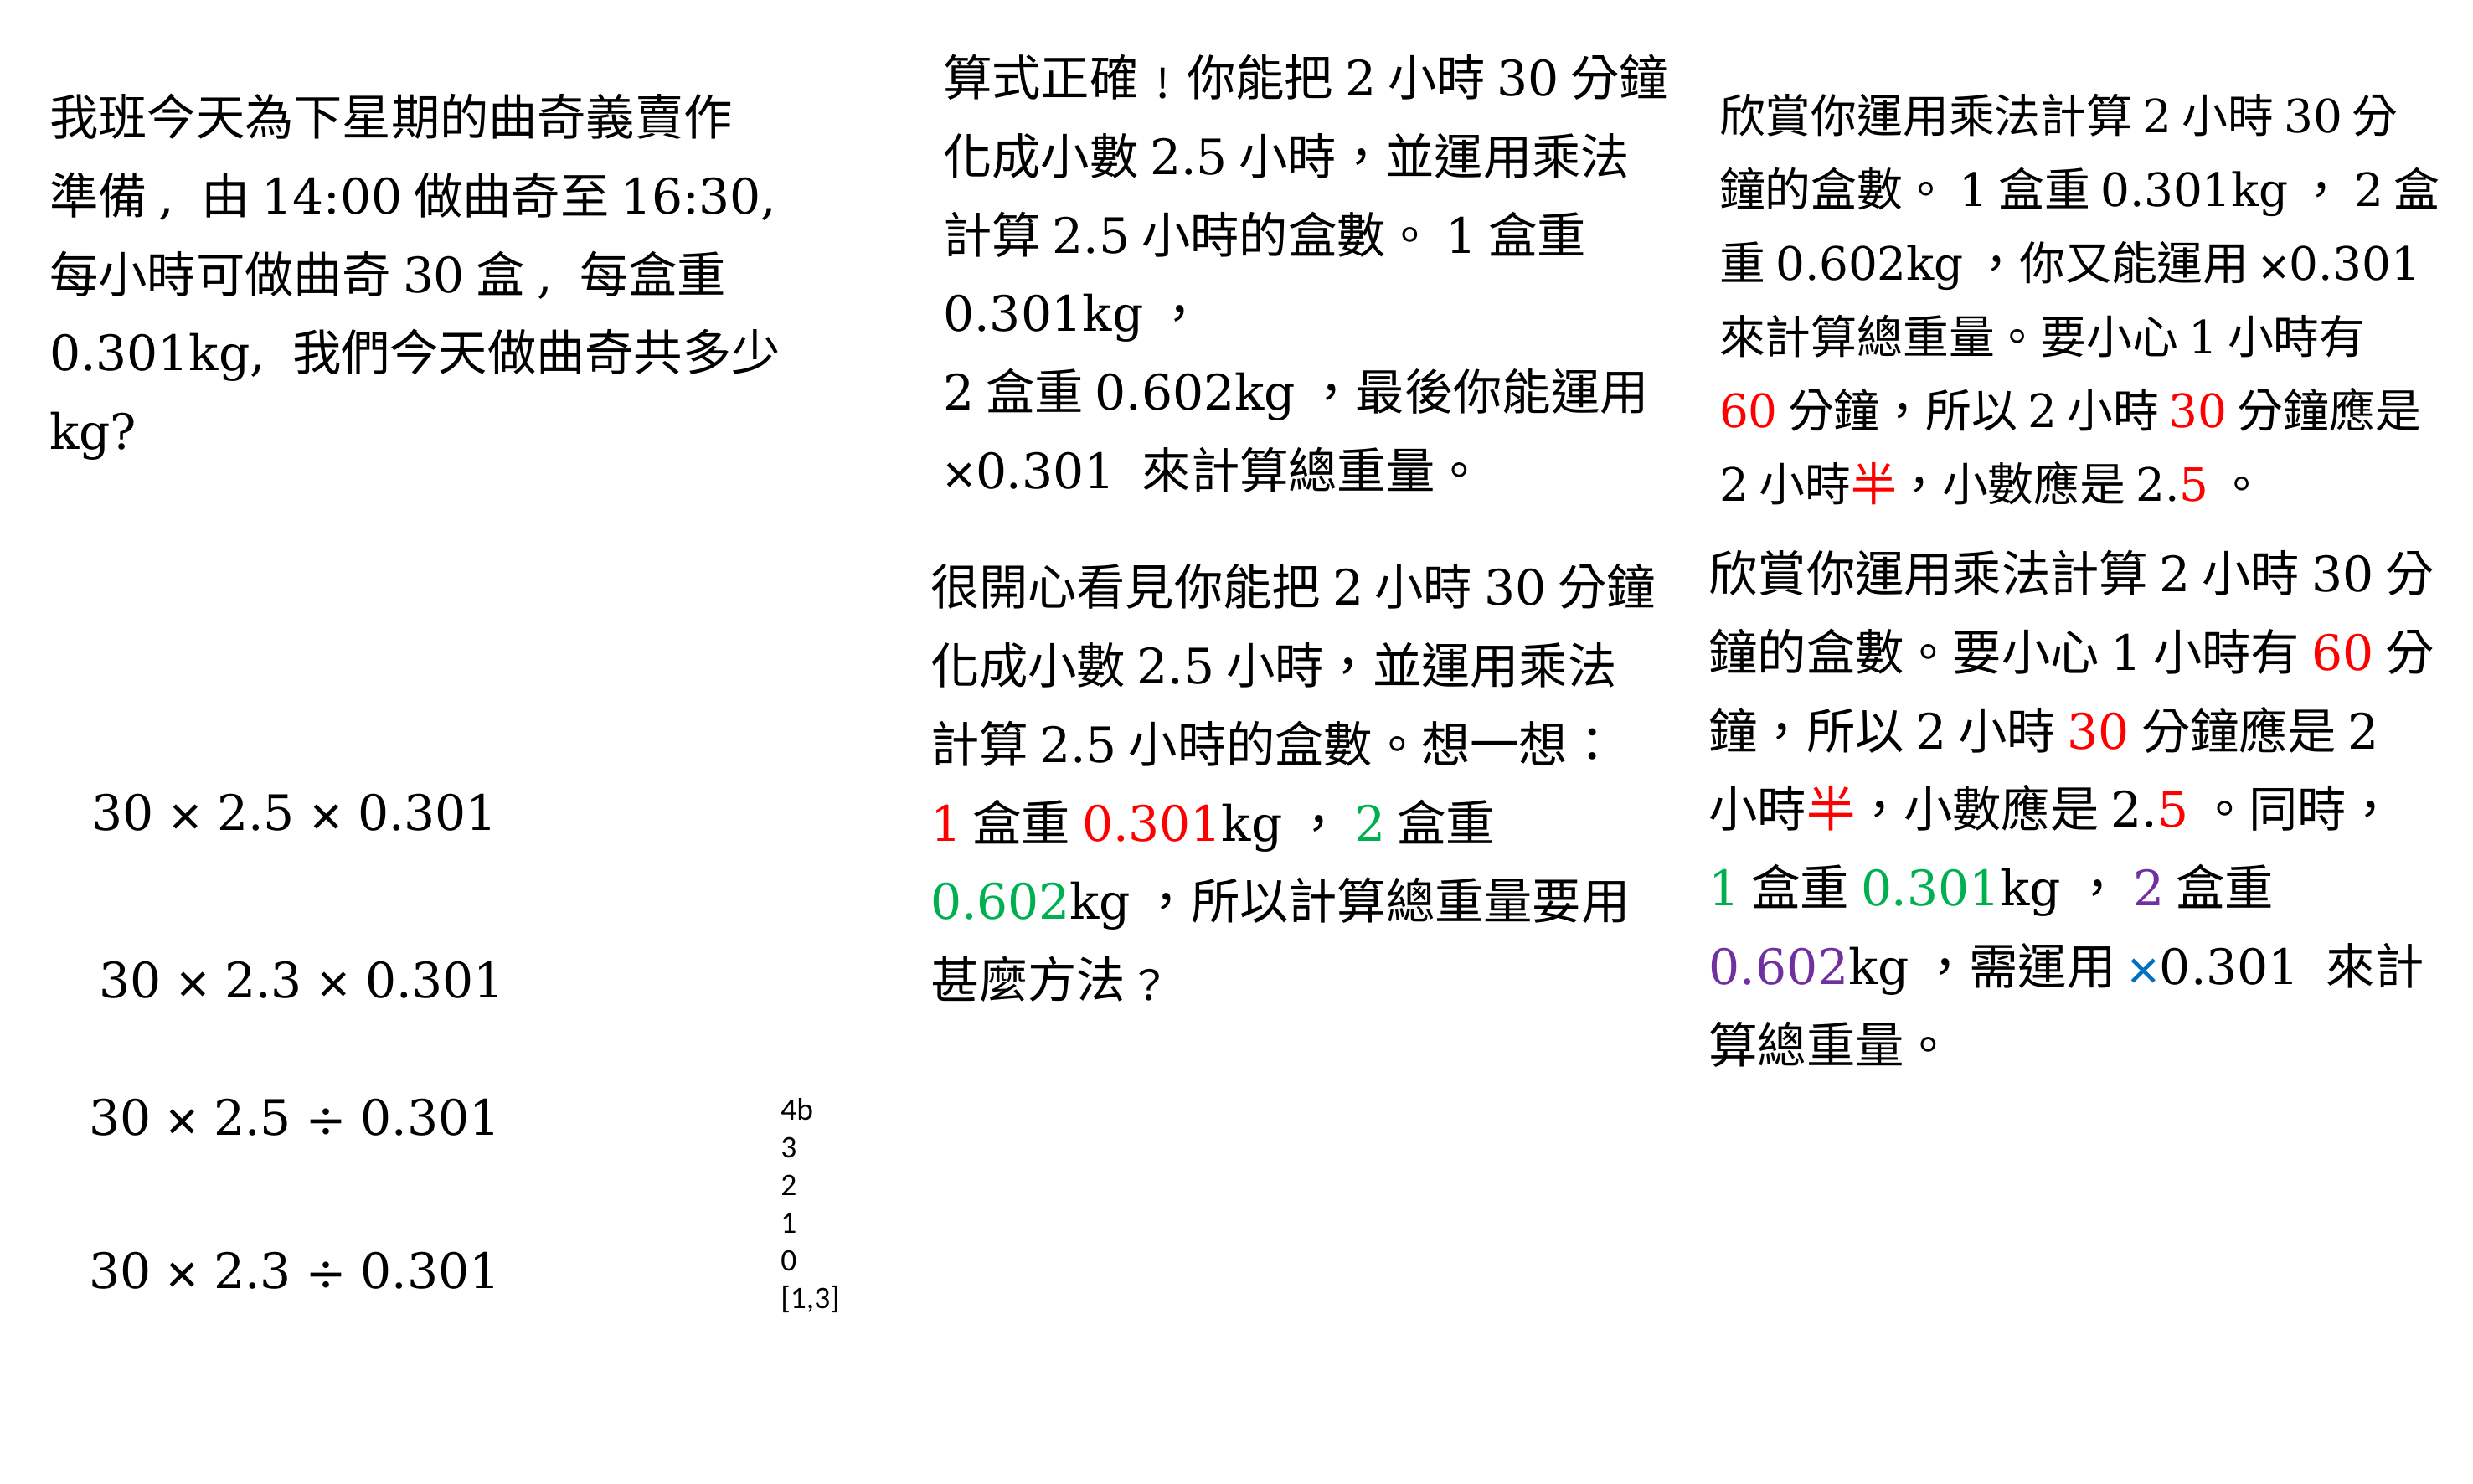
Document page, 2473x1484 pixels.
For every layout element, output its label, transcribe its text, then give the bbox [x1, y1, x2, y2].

text_box 30 × 2.5 ÷ 0.301 [70, 1031, 533, 1184]
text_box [1661, 538, 2449, 1063]
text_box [882, 510, 1670, 1034]
picture [19, 16, 811, 512]
text_box 30 × 2.3 ÷ 0.301 [70, 1184, 533, 1353]
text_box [1664, 26, 2460, 551]
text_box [895, 5, 1683, 510]
text_box 4b 3 2 1 0 [1,3] [768, 1083, 899, 1322]
text_box 30 × 2.3 × 0.301 [70, 894, 533, 1031]
text_box 30 × 2.5 × 0.301 [70, 726, 533, 894]
